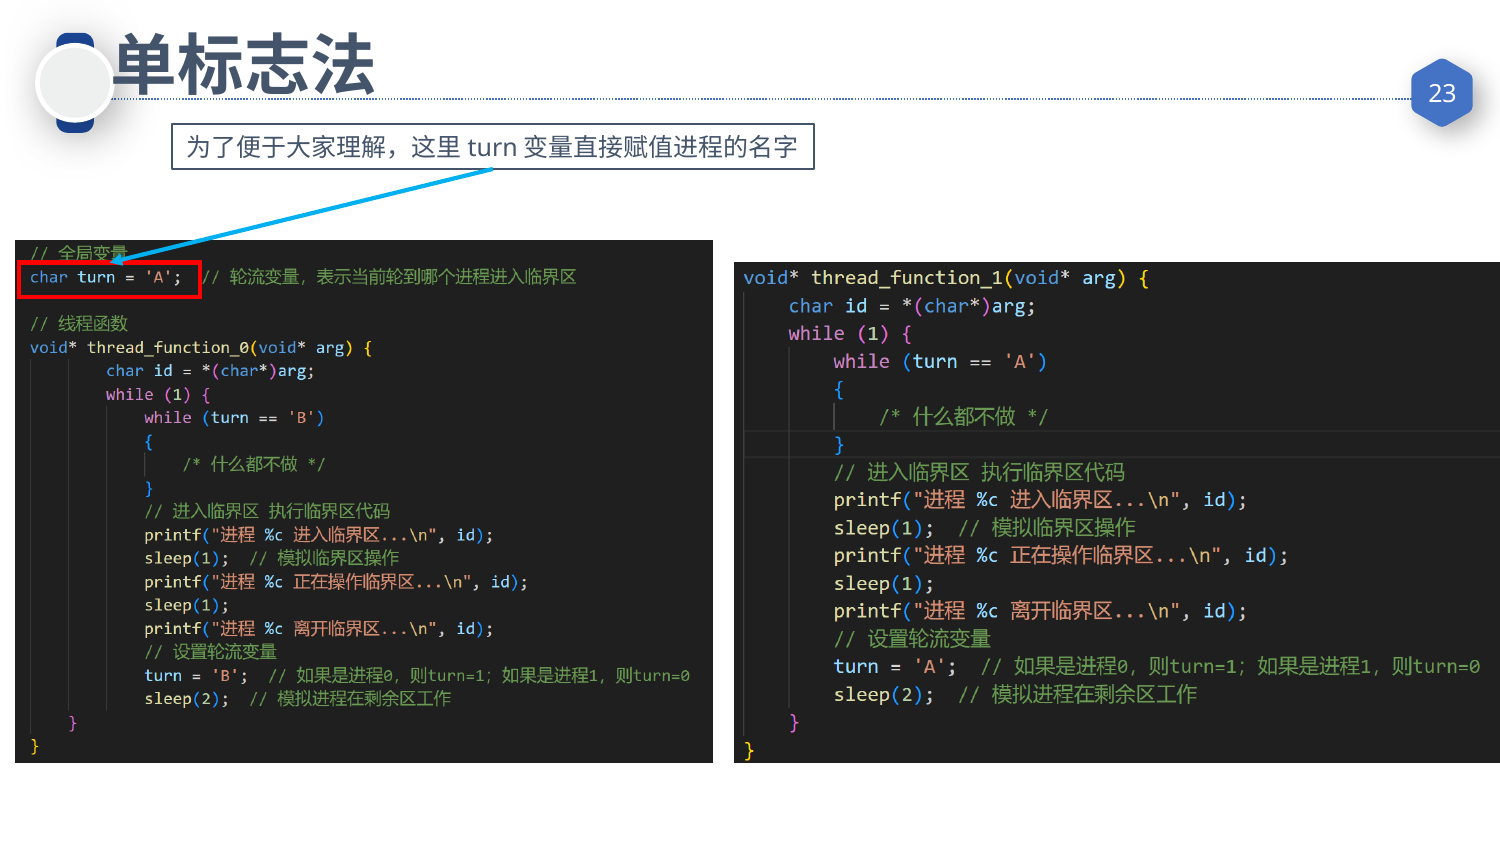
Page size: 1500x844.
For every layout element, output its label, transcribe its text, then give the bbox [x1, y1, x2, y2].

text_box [109, 169, 493, 263]
picture [15, 240, 713, 763]
picture [734, 262, 1500, 763]
title 单标志法 [103, 28, 1397, 94]
text_box 为了便于大家理解，这里turn变量直接赋值进程的名字 [172, 124, 814, 169]
